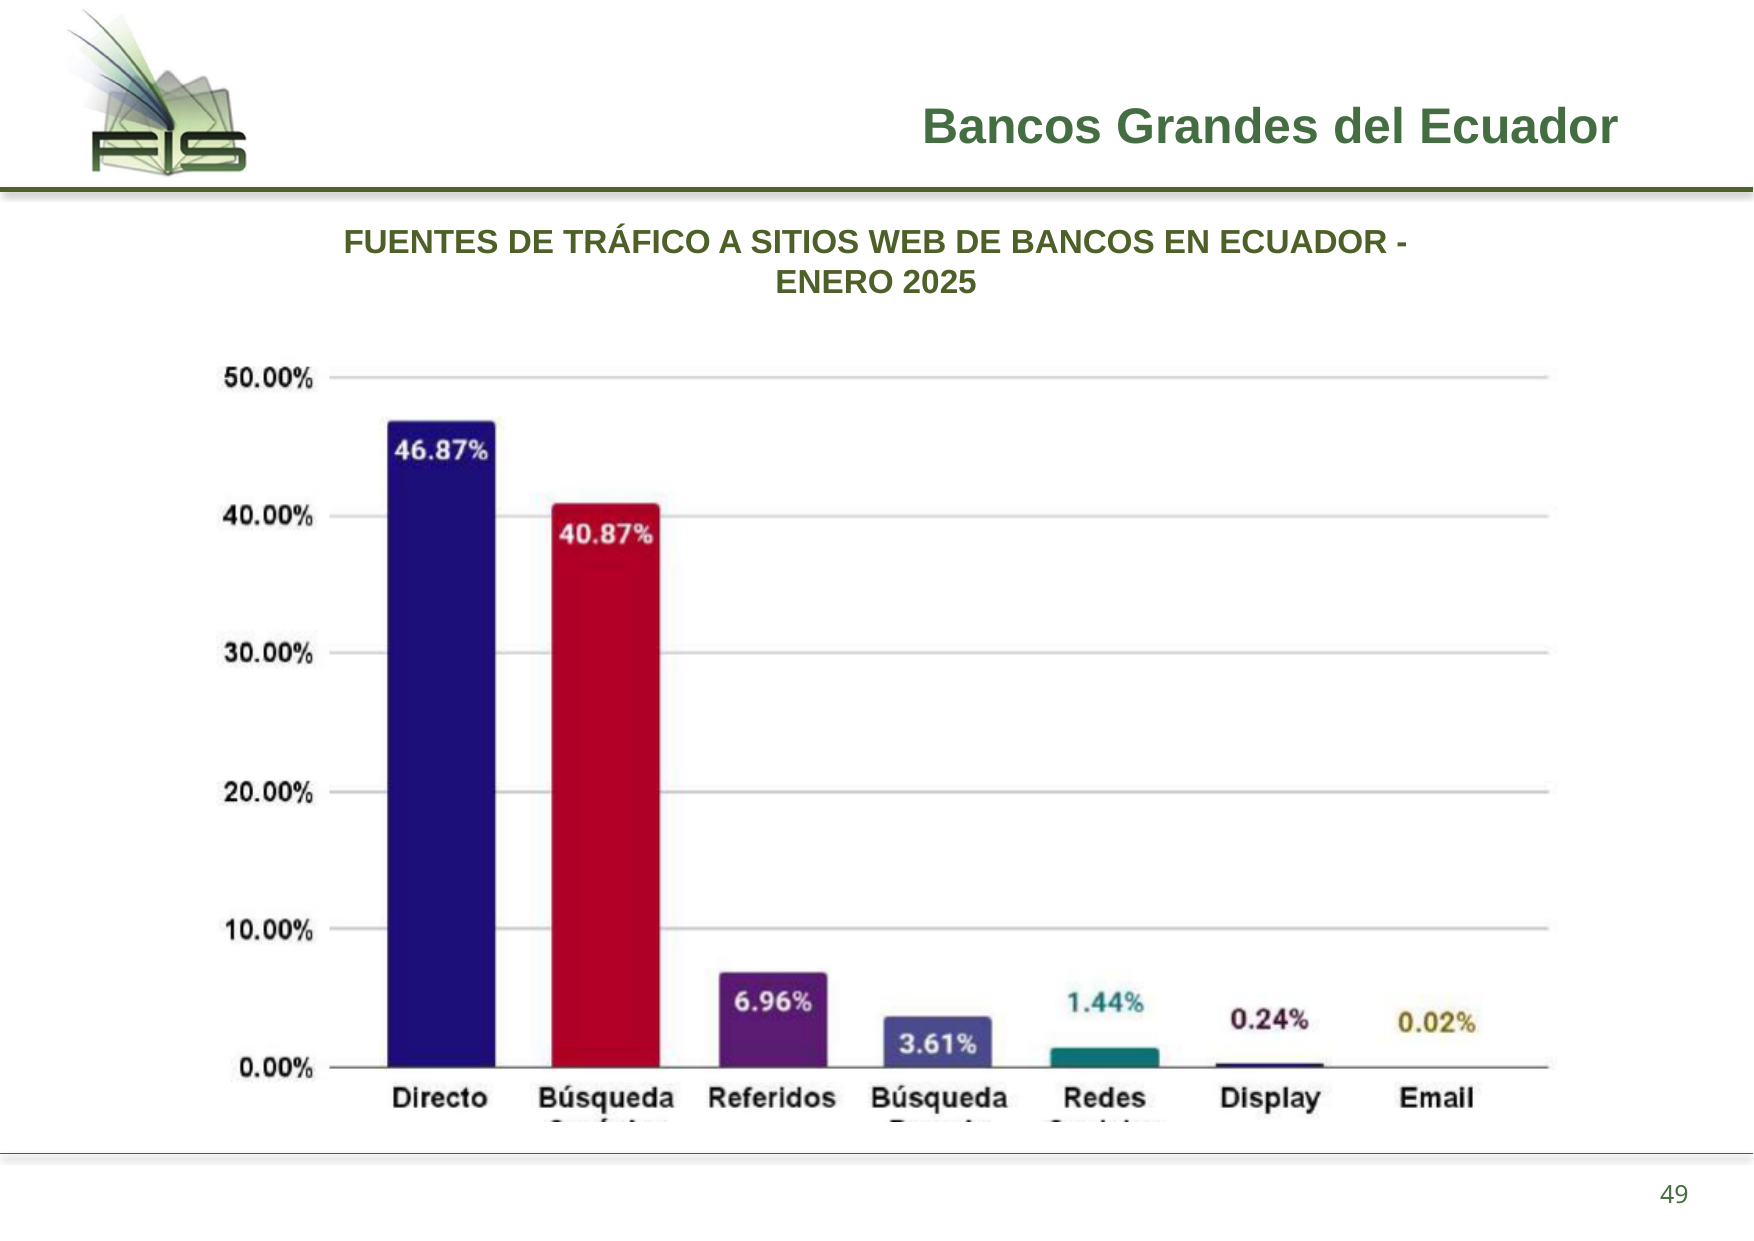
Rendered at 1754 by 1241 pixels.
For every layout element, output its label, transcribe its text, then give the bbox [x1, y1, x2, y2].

picture [191, 342, 1562, 1123]
picture [61, 8, 250, 178]
text_box Bancos Grandes del Ecuador [806, 86, 1735, 162]
text_box FUENTES DE TRÁFICO A SITIOS WEB DE BANCOS EN ECUADOR - ENERO 2025 [293, 213, 1459, 308]
slide_number 49 [1296, 1162, 1706, 1229]
